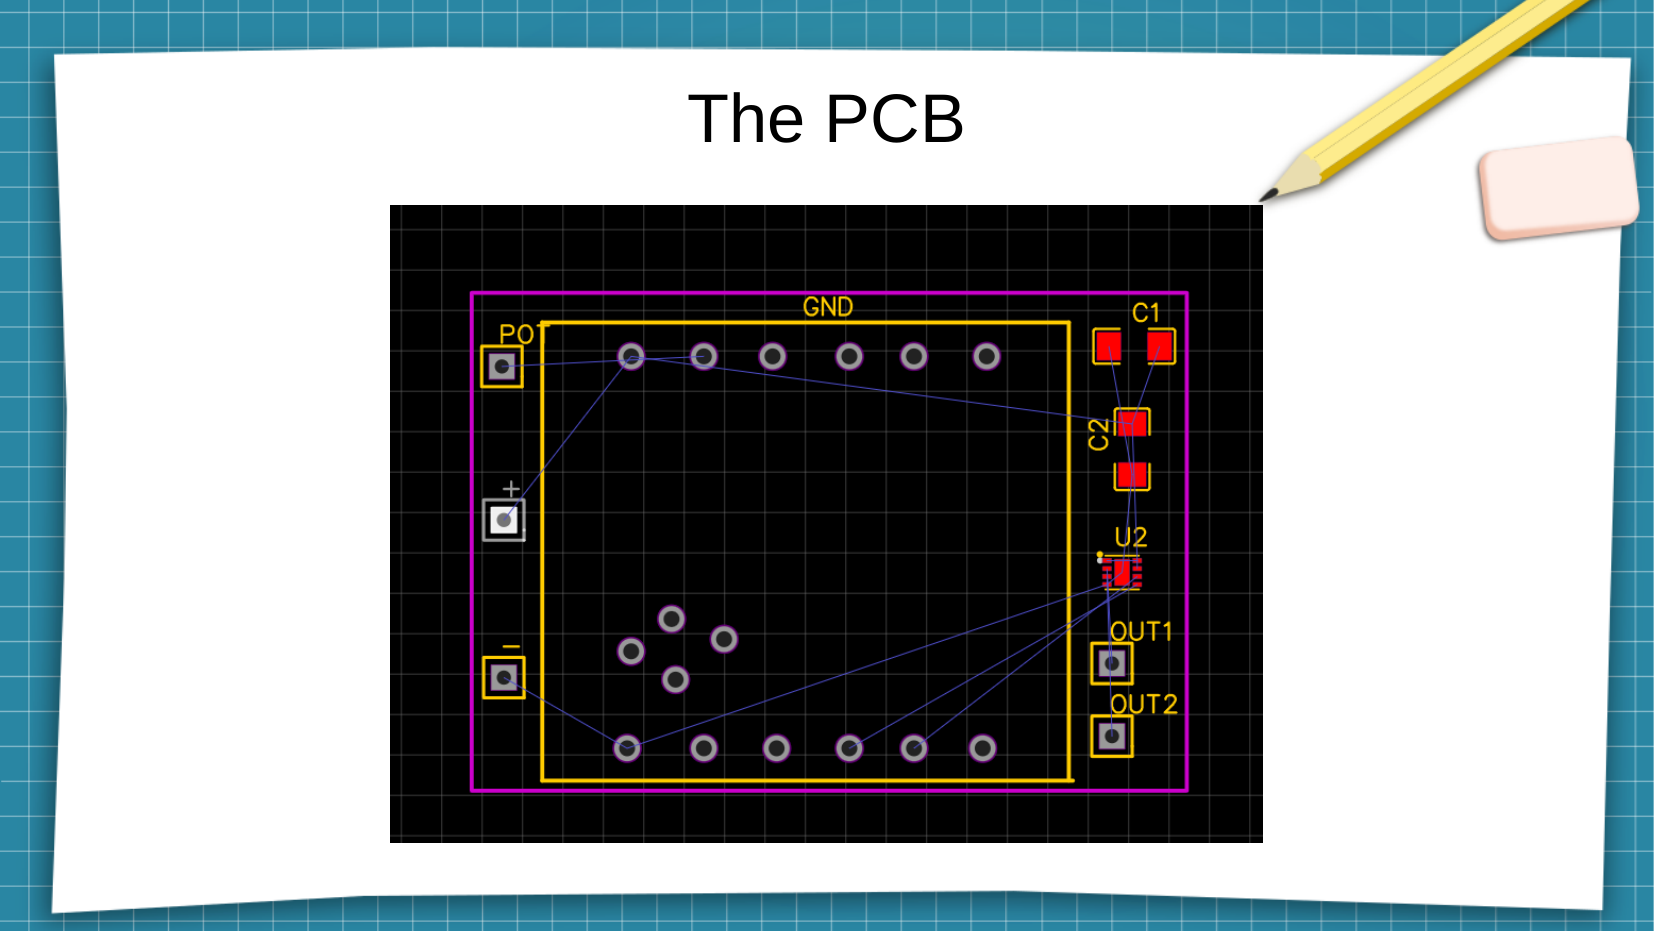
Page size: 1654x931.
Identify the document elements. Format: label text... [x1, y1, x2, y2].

title The PCB [82, 37, 1571, 193]
picture [0, 0, 1654, 931]
